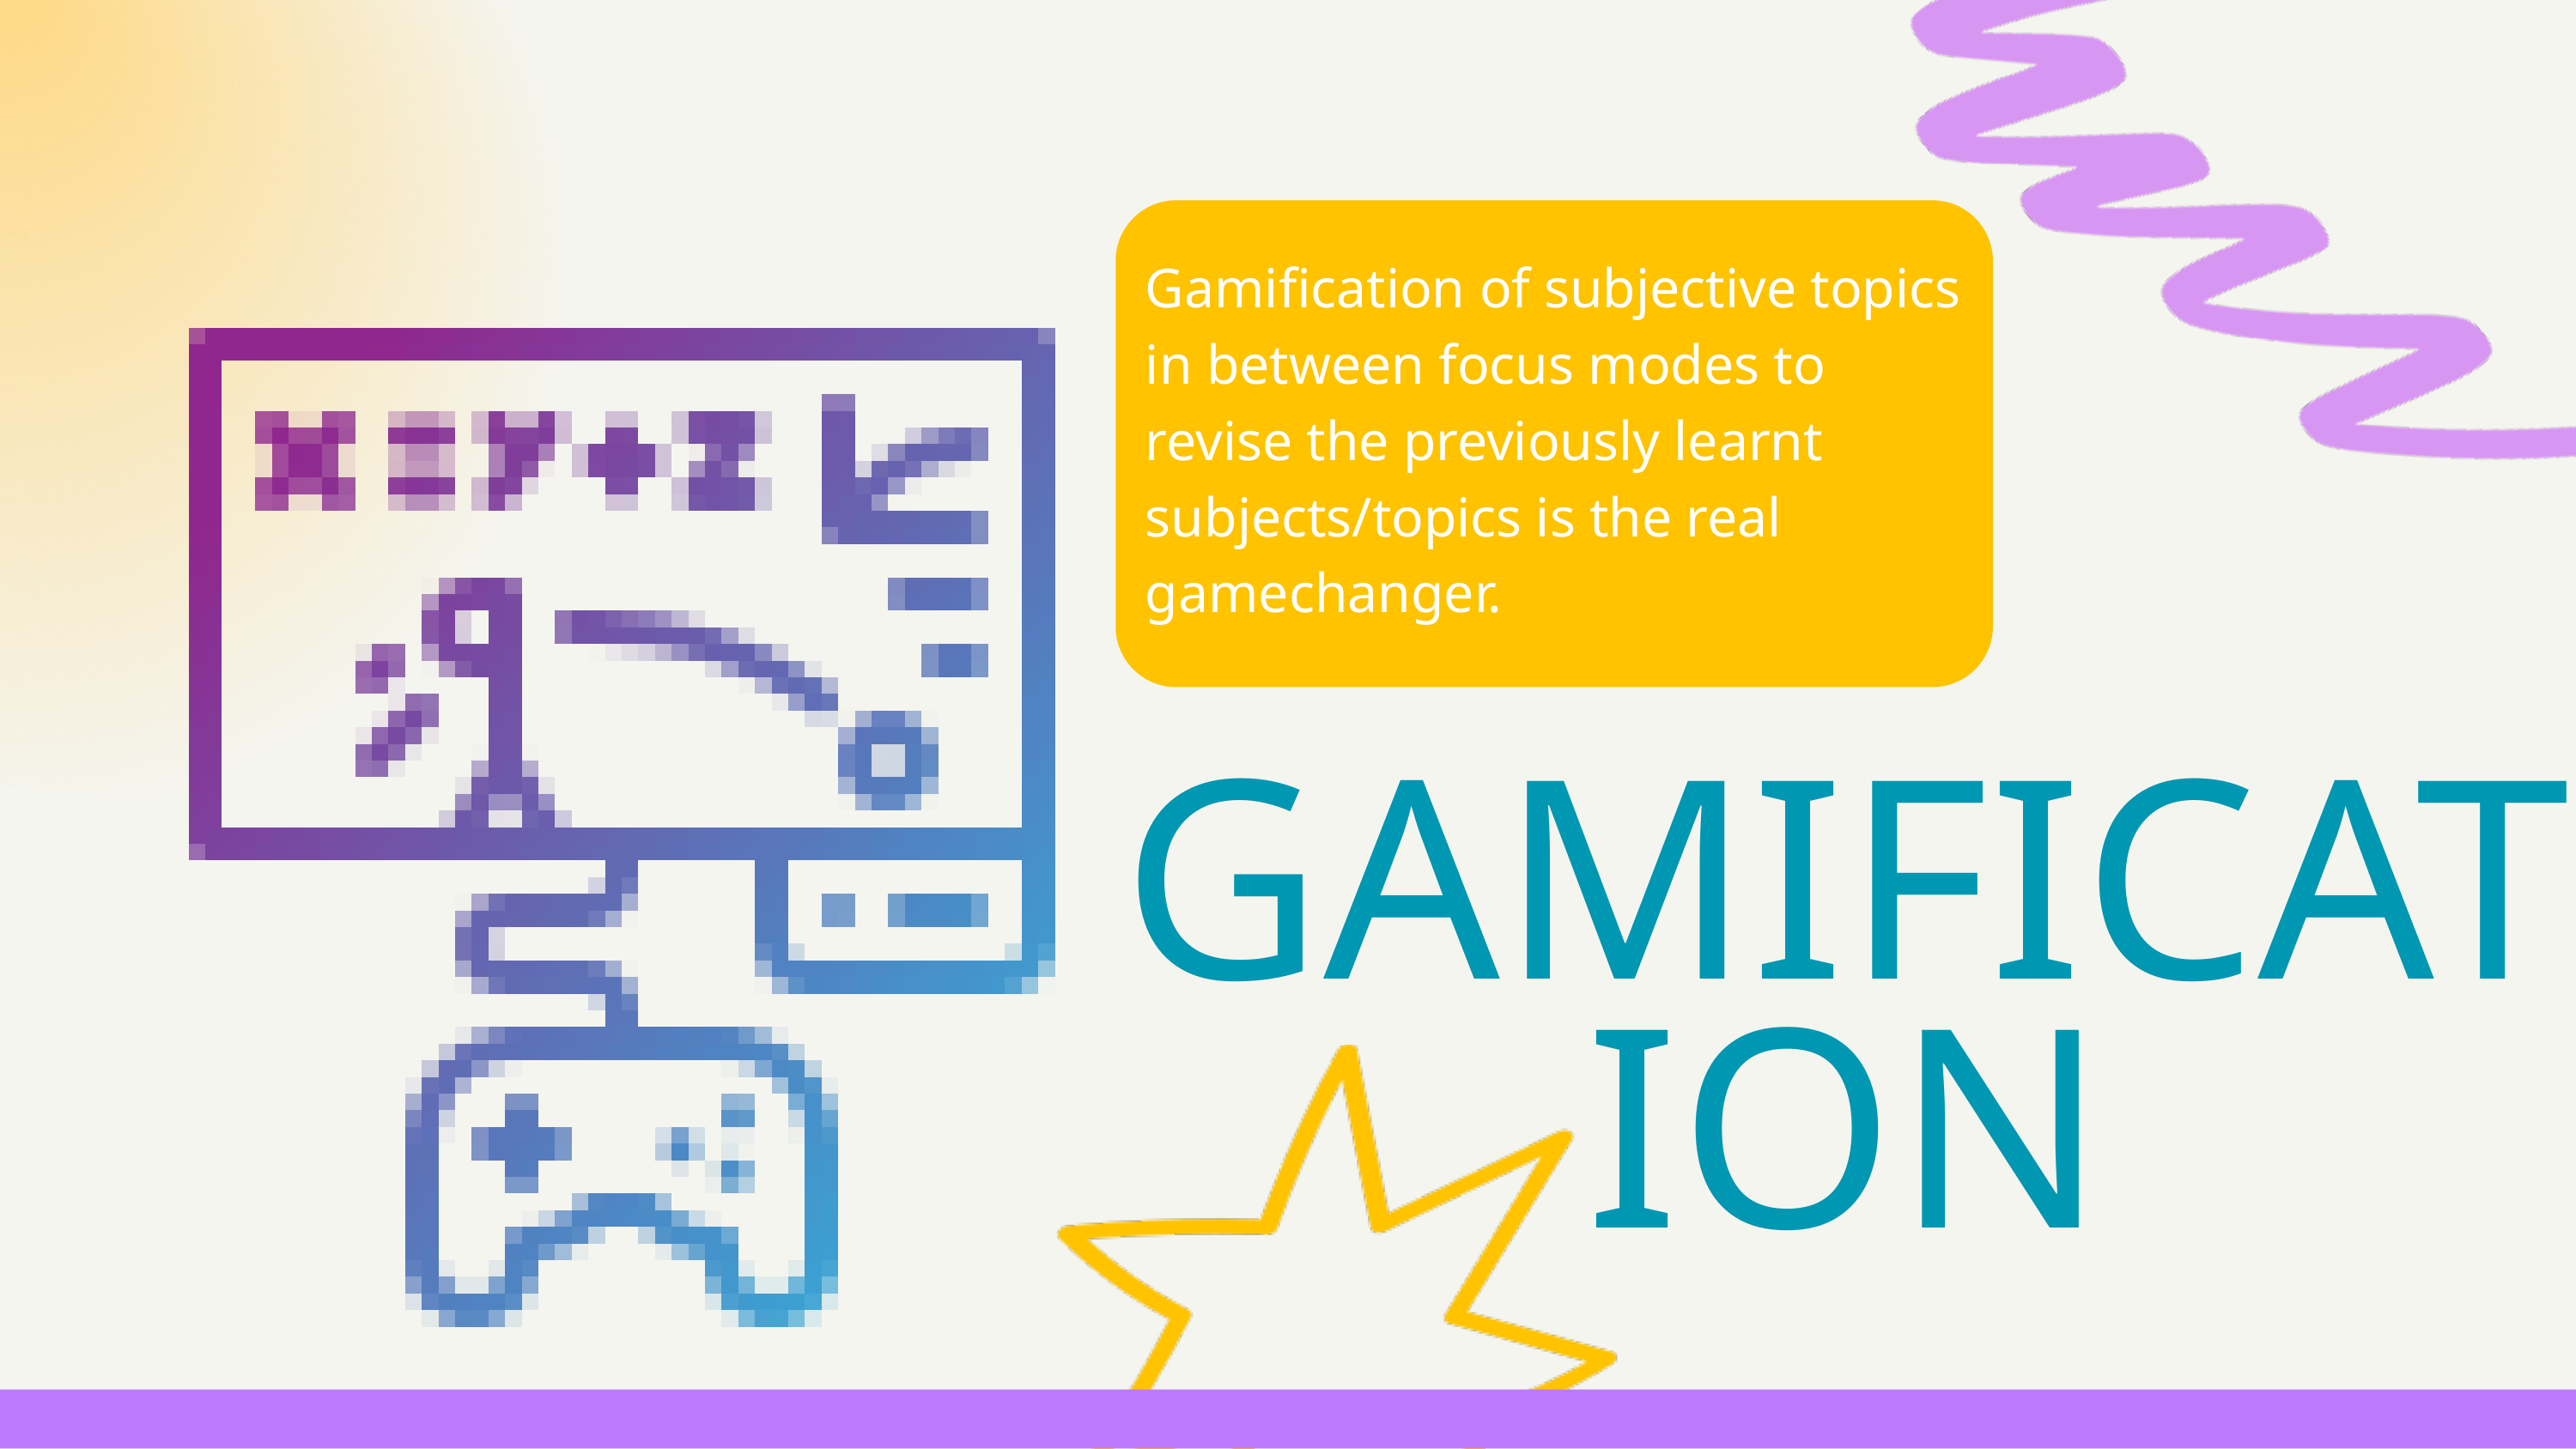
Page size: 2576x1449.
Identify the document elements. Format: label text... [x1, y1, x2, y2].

picture [1855, 0, 2576, 687]
text_box [0, 1389, 1050, 1449]
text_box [1115, 200, 1994, 688]
picture [0, 0, 1619, 1449]
text_box [1624, 1389, 2576, 1449]
text_box GAMIFICATION [1115, 785, 2576, 1283]
